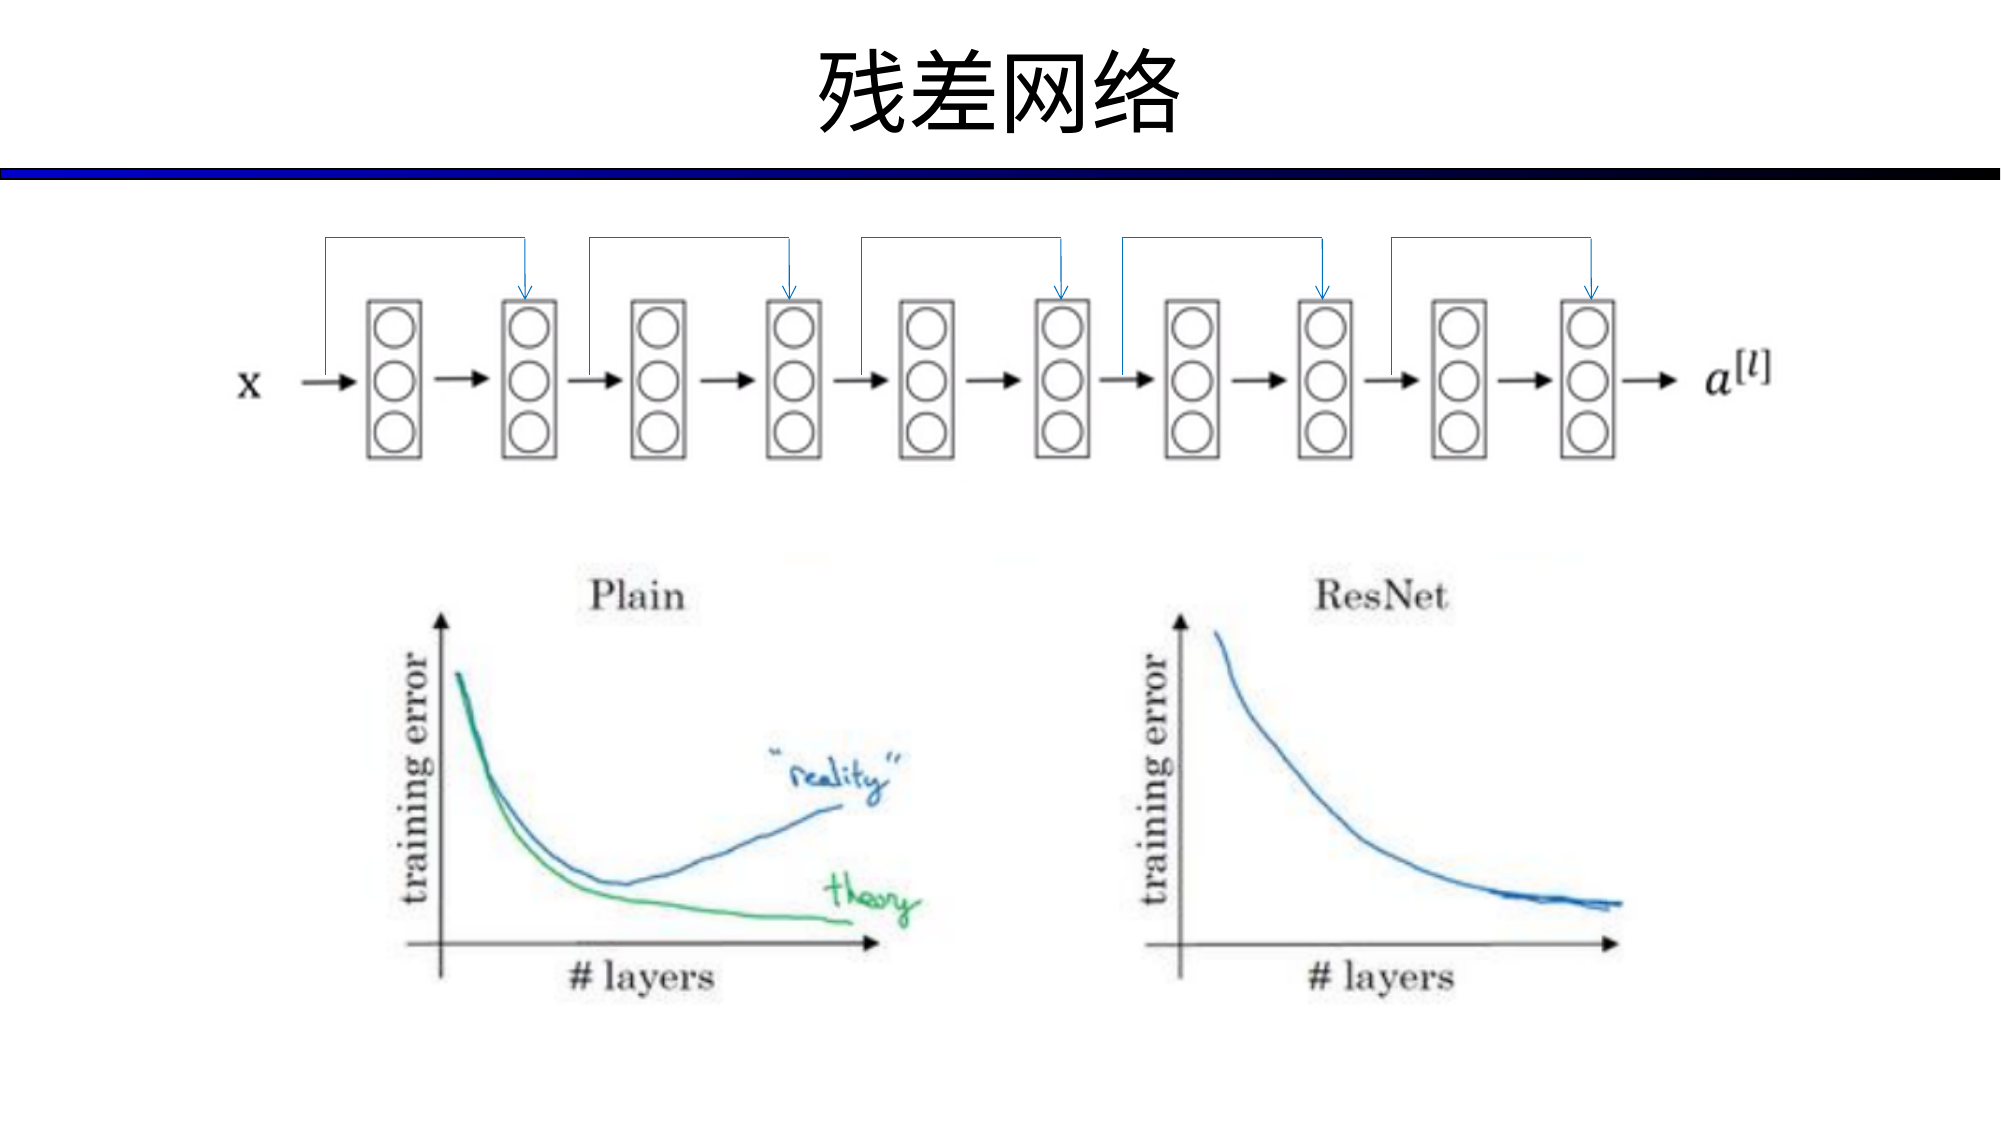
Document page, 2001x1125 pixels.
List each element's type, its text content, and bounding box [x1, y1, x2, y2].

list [214, 266, 1786, 494]
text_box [1122, 237, 1323, 375]
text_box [861, 237, 1062, 375]
picture [358, 552, 1660, 1009]
title 残差网络 [0, 0, 2000, 184]
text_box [325, 237, 526, 375]
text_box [589, 237, 790, 375]
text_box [1391, 237, 1592, 375]
